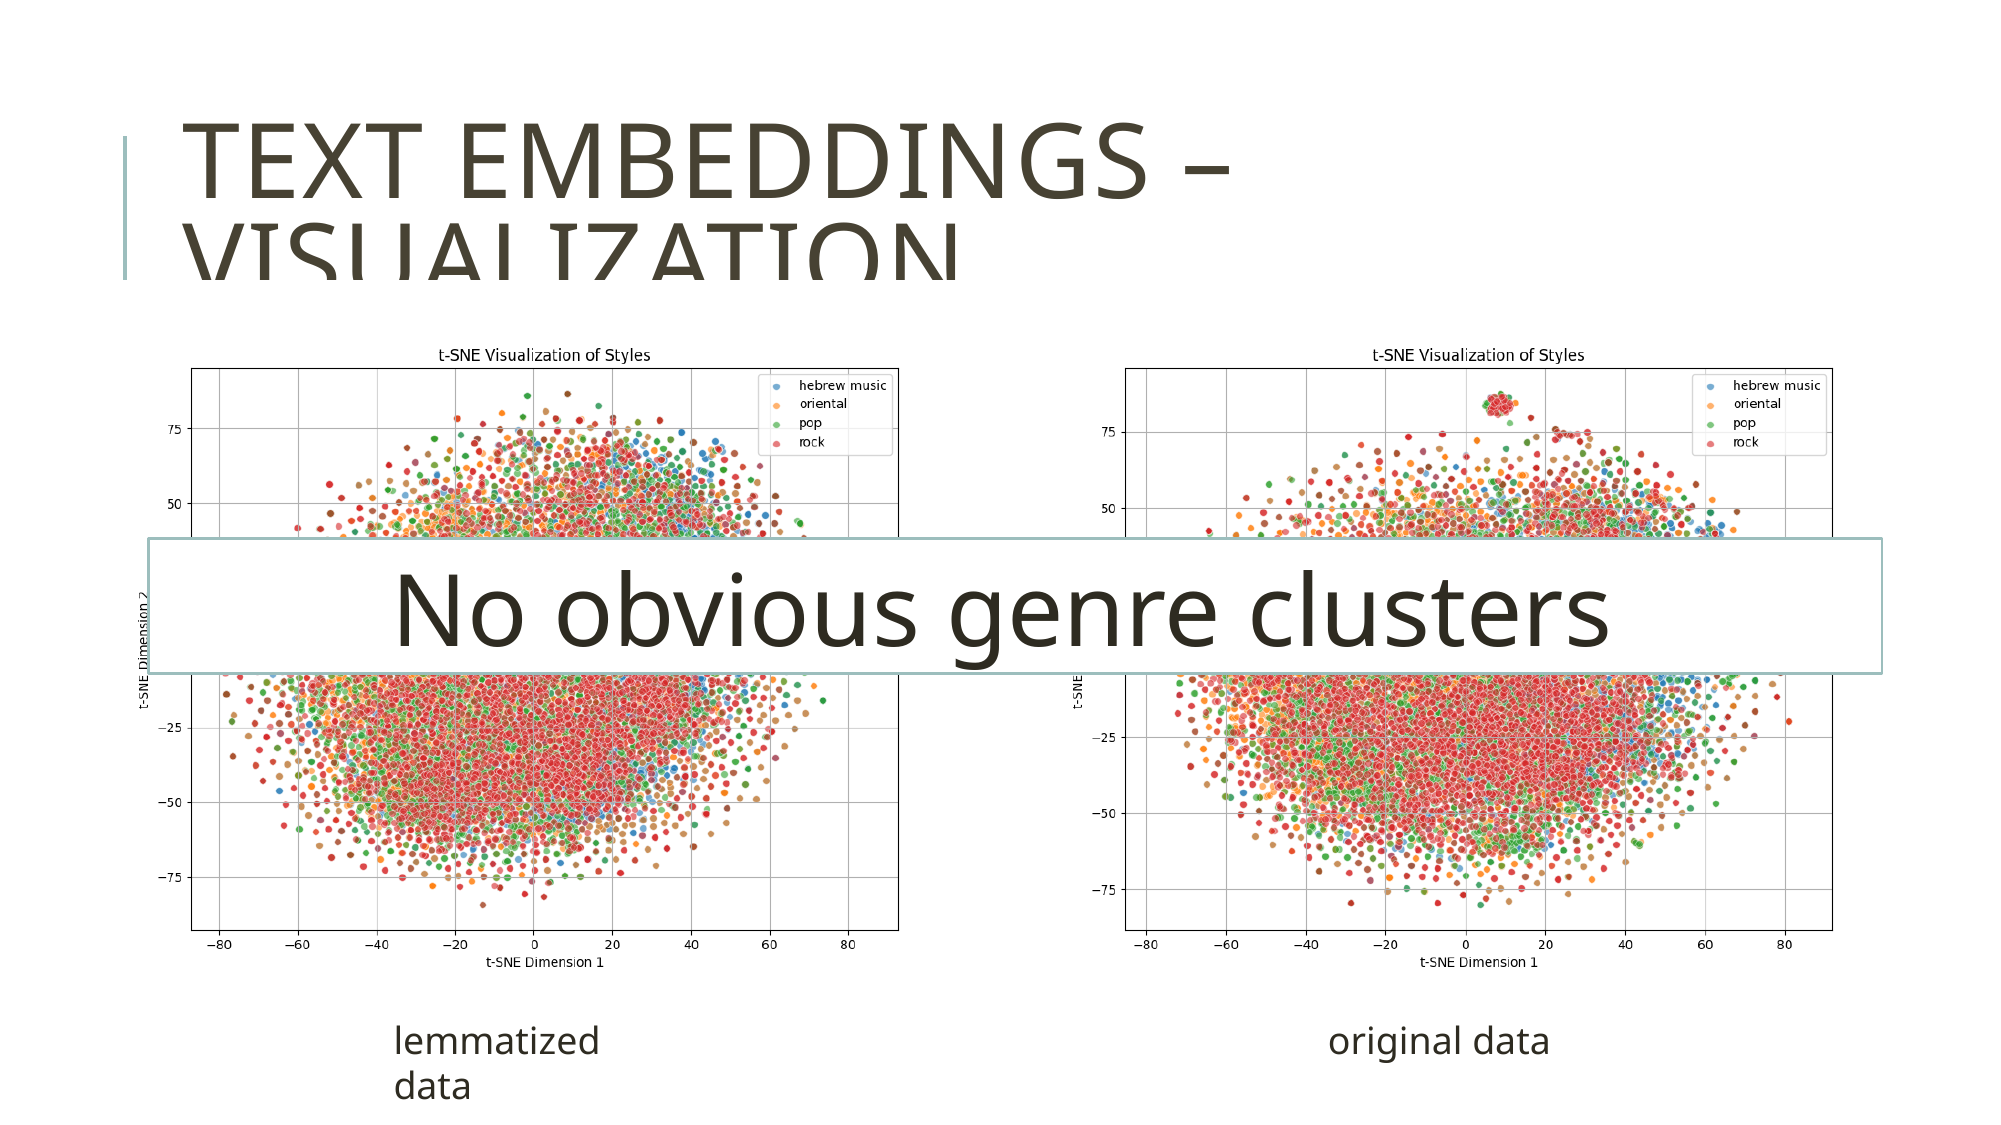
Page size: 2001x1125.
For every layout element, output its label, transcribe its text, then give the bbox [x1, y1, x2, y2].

text_box original data [1313, 1019, 1622, 1070]
picture [1010, 279, 1924, 1010]
title Text embeddings – VISUALIZATION [168, 96, 1763, 342]
text_box No obvious genre clusters [993, 537, 1004, 675]
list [76, 279, 989, 1010]
text_box lemmatized data [378, 1019, 687, 1115]
